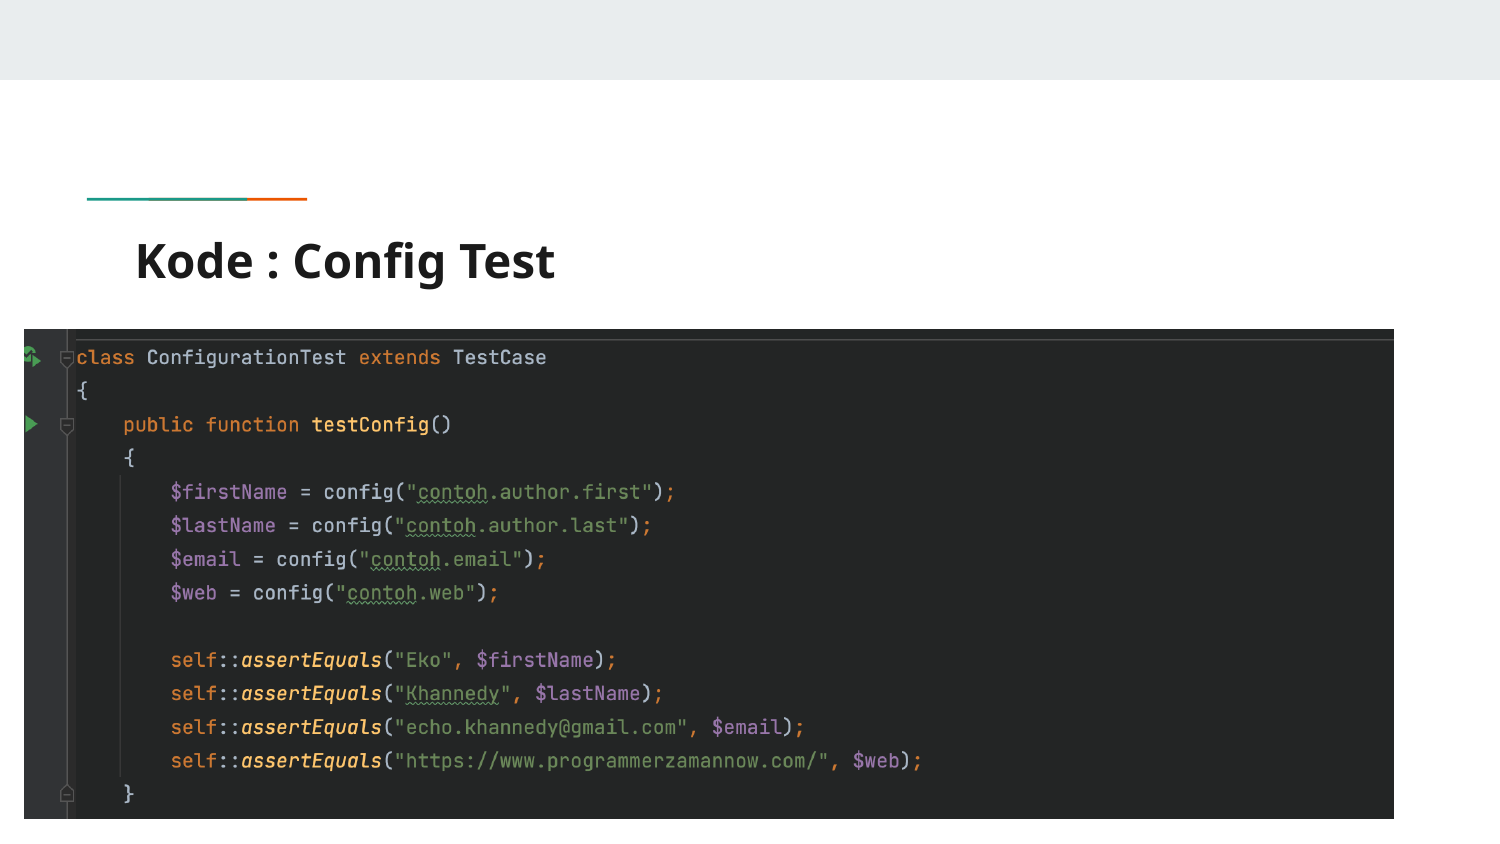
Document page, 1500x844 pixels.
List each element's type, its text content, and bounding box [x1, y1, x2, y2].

title Kode : Config Test [119, 216, 1381, 305]
picture [24, 328, 1394, 819]
